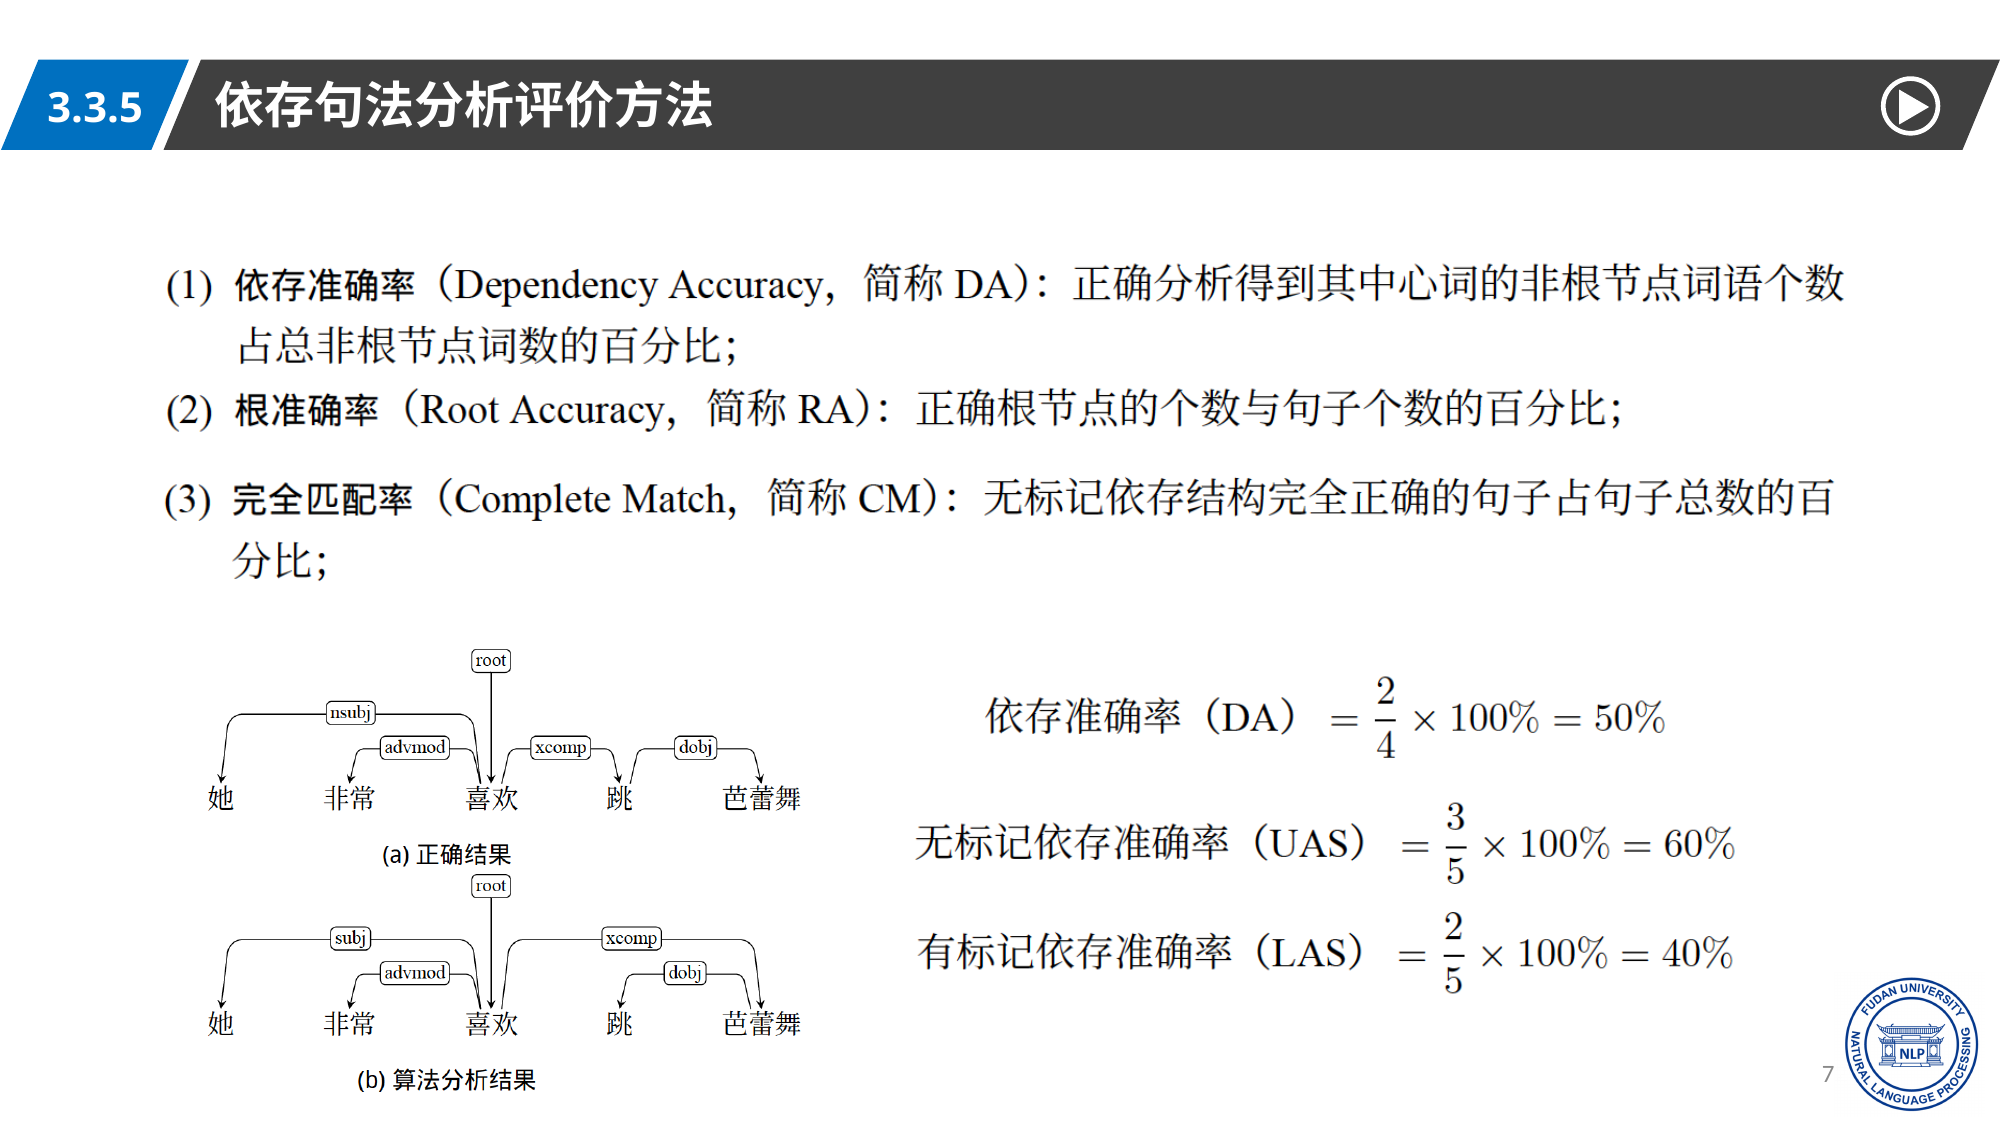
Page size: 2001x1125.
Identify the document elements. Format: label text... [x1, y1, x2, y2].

text_box [32, 59, 189, 120]
picture [150, 463, 1863, 595]
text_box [1883, 78, 1939, 134]
picture [881, 662, 1822, 1009]
picture [150, 241, 1863, 450]
text_box [163, 59, 2000, 150]
text_box 依存句法分析评价方法 [199, 66, 730, 142]
picture [137, 629, 847, 1095]
text_box 3.3.5 [26, 73, 164, 138]
slide_number 72 [1412, 1042, 1863, 1103]
text_box [1, 89, 157, 150]
picture [1834, 972, 1985, 1117]
